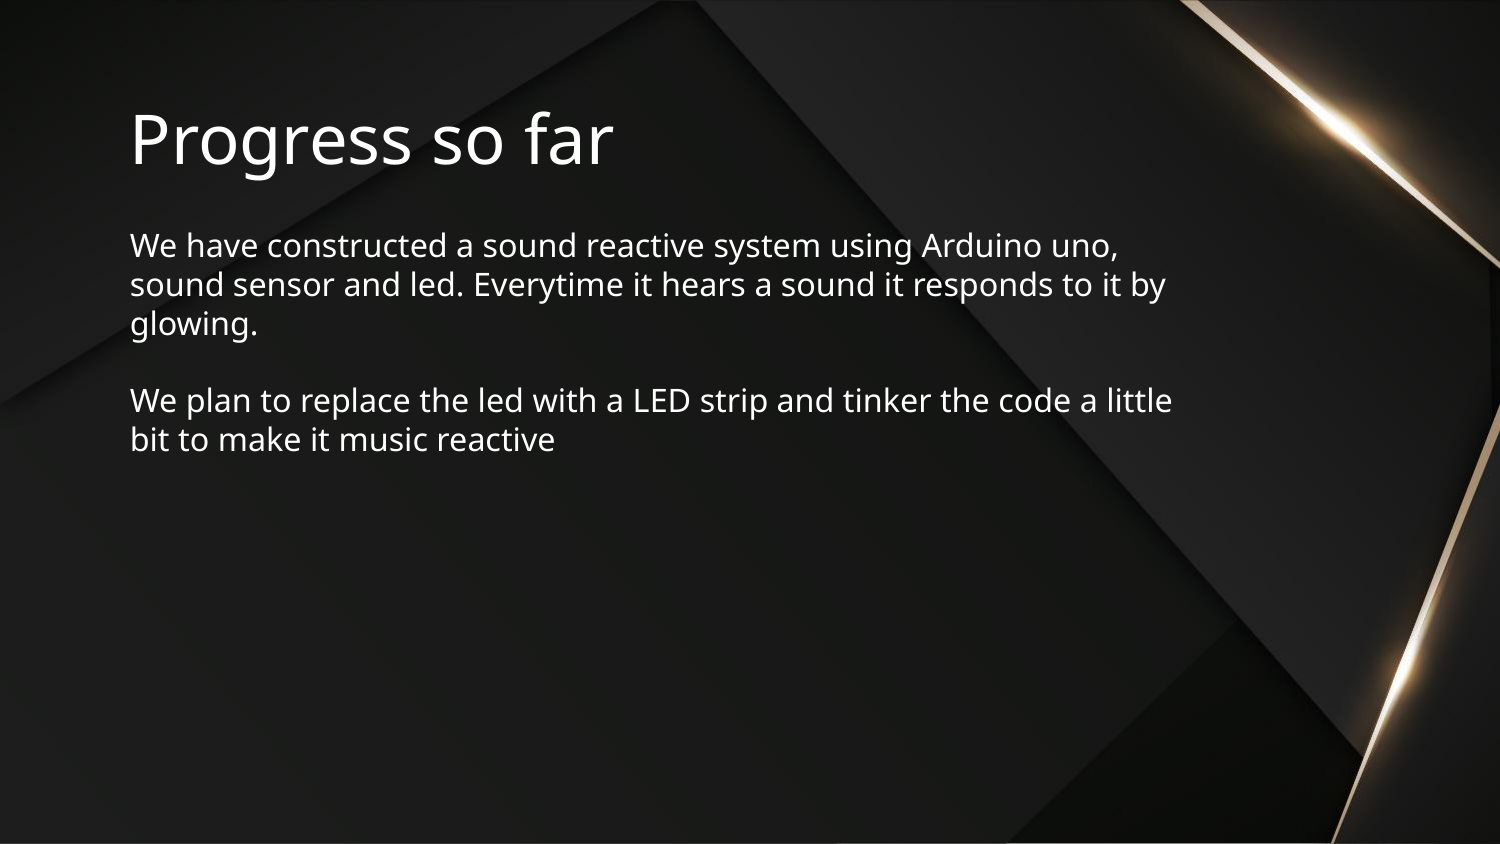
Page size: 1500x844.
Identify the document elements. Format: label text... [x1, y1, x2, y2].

list We have constructed a sound reactive system using Arduino uno, sound sensor and led. Everytime it hears a sound it responds to it by glowing. We plan to replace the led with a LED strip and tinker the code a little bit to make it music reactive [114, 210, 1235, 749]
picture [0, 0, 1500, 844]
title Progress so far [114, 80, 1386, 189]
